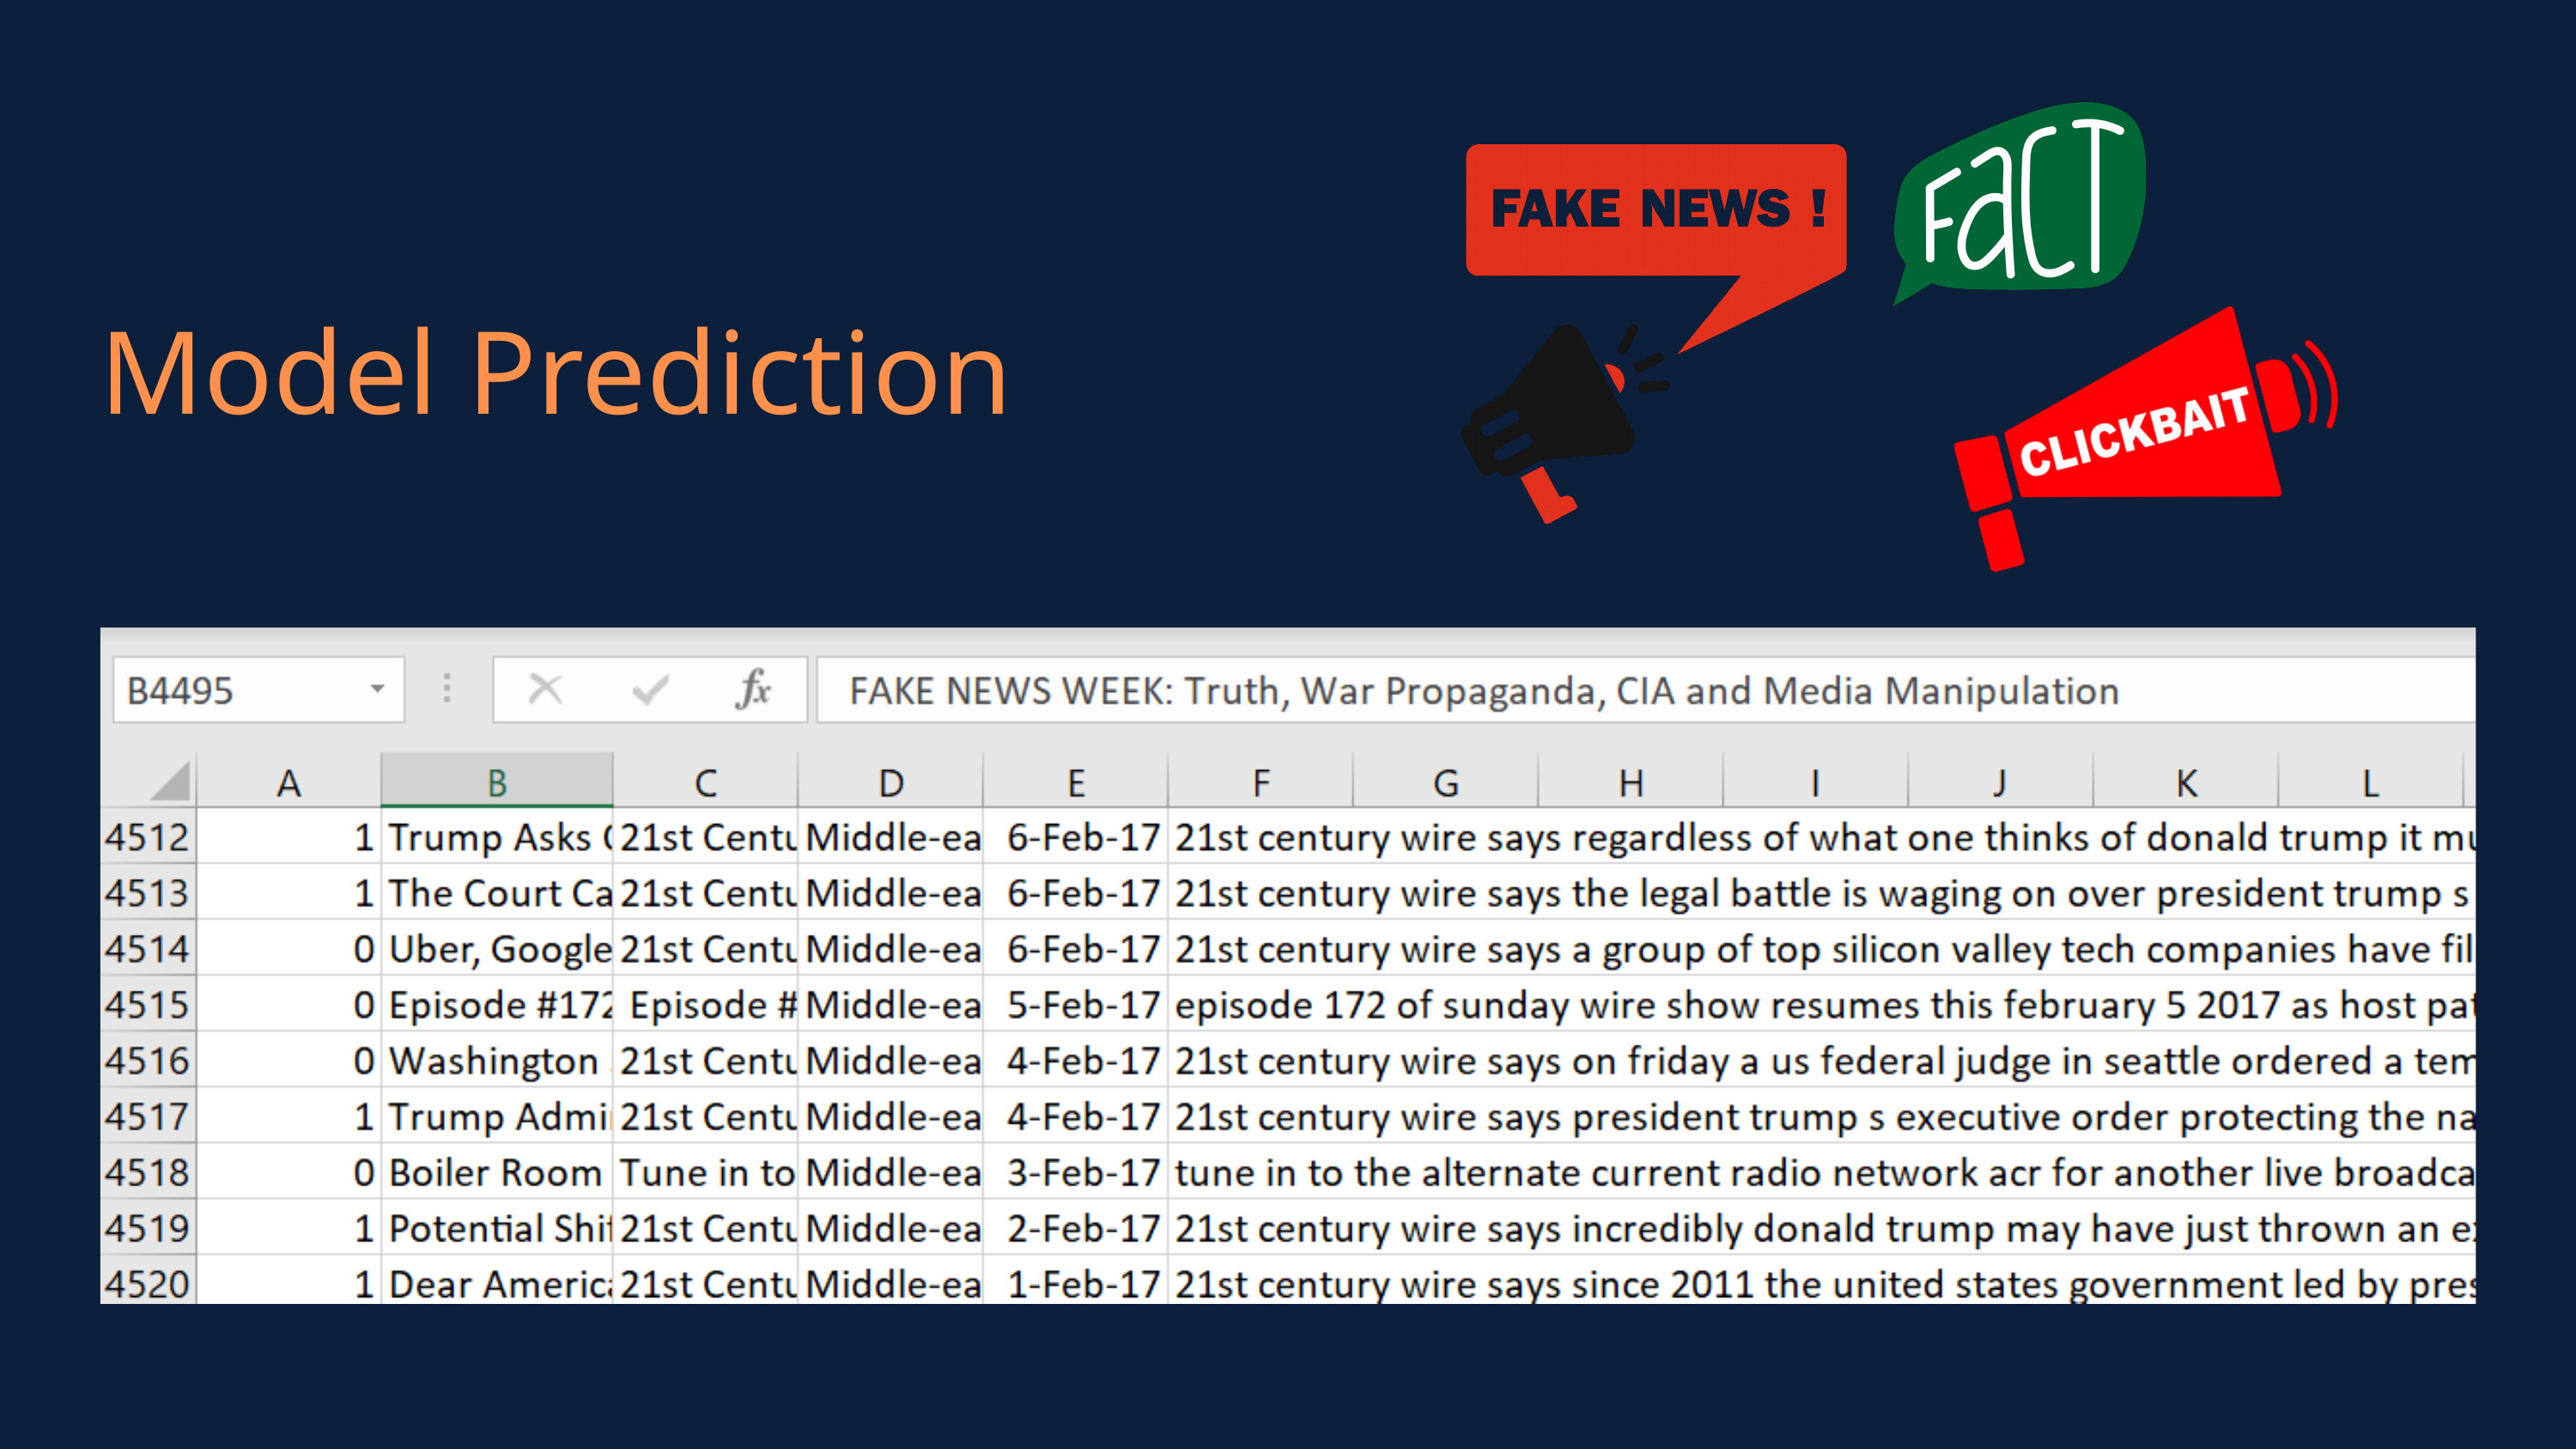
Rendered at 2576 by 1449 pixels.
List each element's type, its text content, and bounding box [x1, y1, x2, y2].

text_box [1460, 144, 1847, 524]
text_box [1953, 306, 2338, 573]
text_box Model Prediction [100, 306, 1168, 438]
text_box [100, 627, 2476, 1304]
text_box [1889, 101, 2147, 306]
